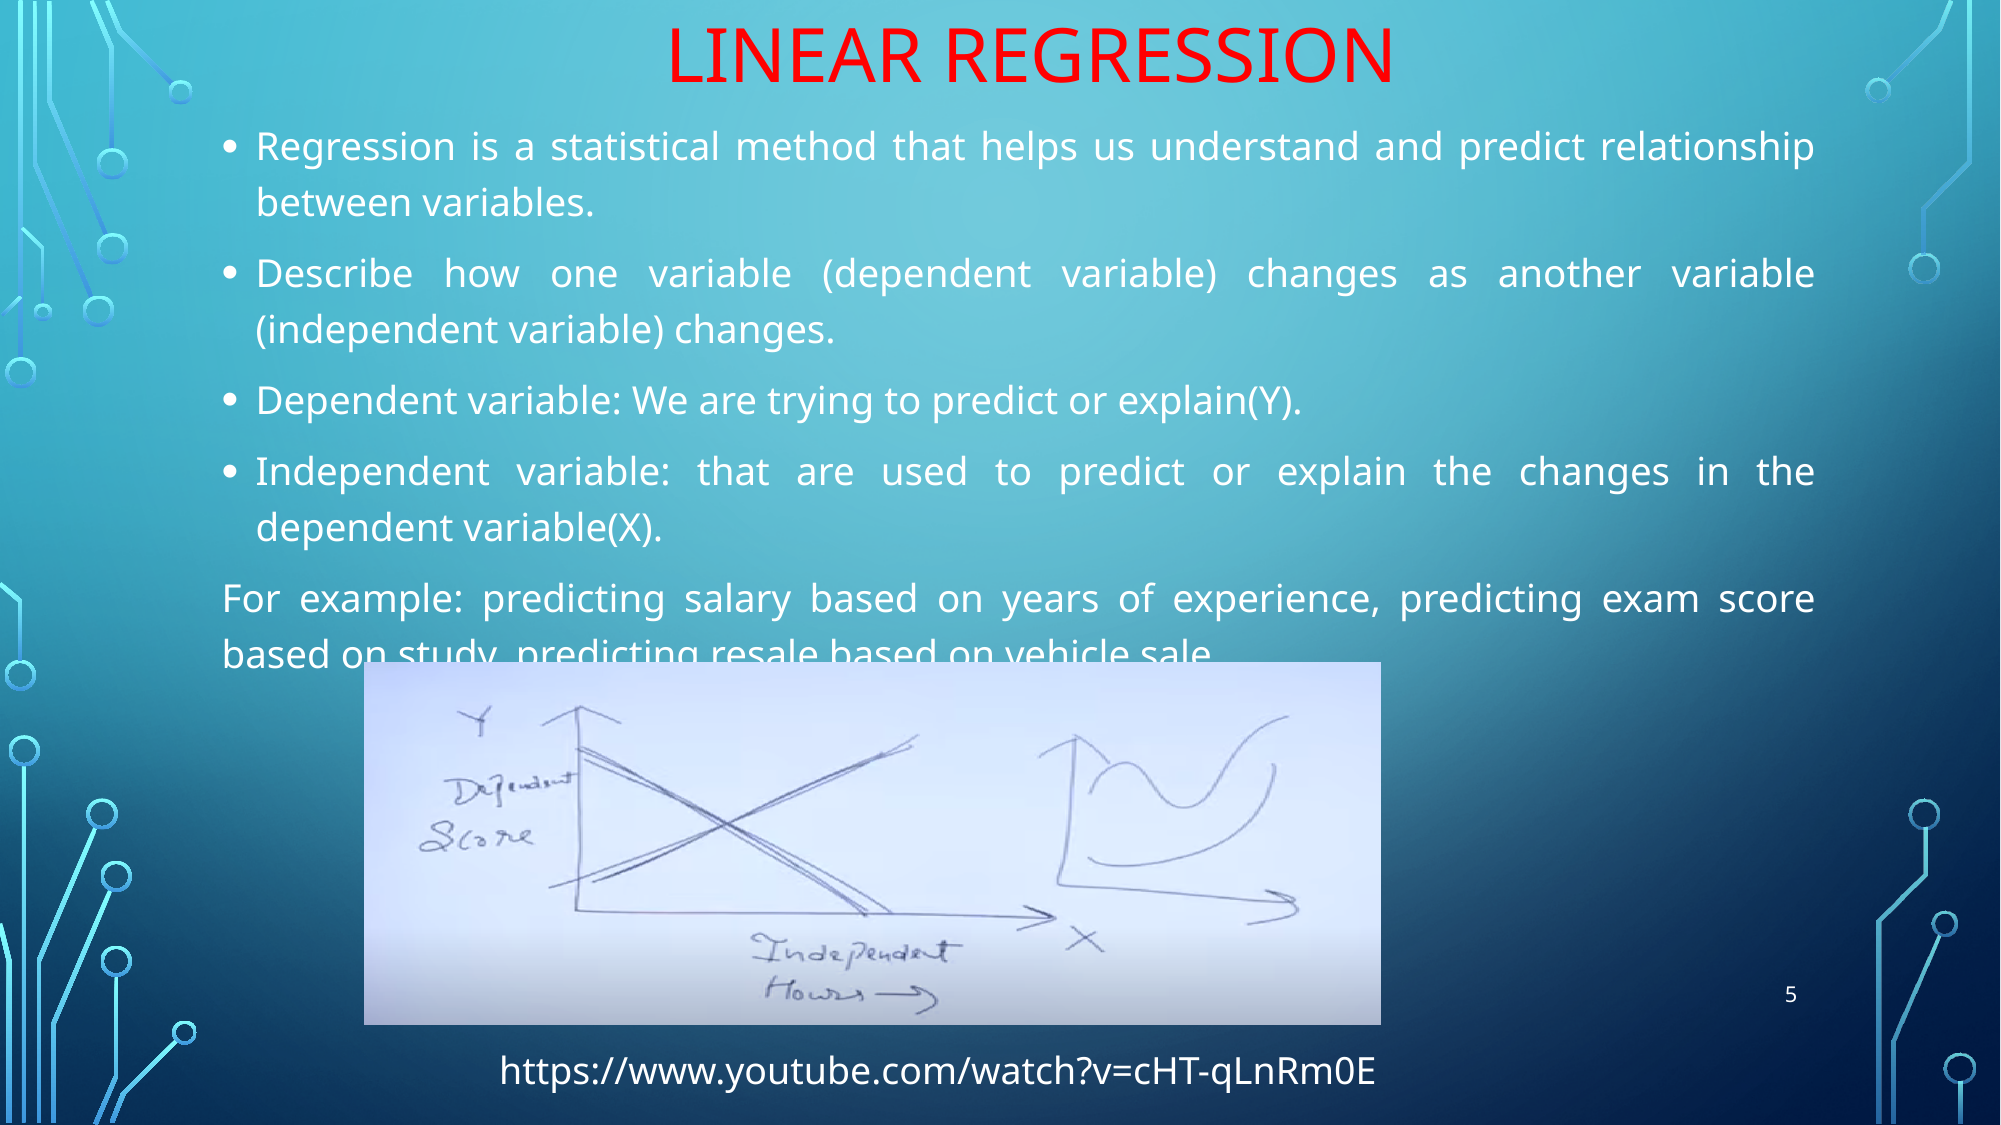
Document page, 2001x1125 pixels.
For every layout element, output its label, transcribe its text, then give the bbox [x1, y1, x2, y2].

list Regression is a statistical method that helps us understand and predict relationship between variables. Describe how one variable (dependent variable) changes as another variable (independent variable) changes. Dependent variable: We are trying to predict or explain(Y). Independent variable: that are used to predict or explain the changes in the dependent variable(X). For example: predicting salary based on years of experience, predicting exam score based on study, predicting resale based on vehicle sale. [206, 105, 1832, 687]
text_box https://www.youtube.com/watch?v=cHT-qLnRm0E [484, 1039, 1626, 1125]
slide_number 5 [1685, 965, 1813, 1025]
text_box Linear regression [250, 0, 1813, 105]
picture [364, 662, 1381, 1025]
